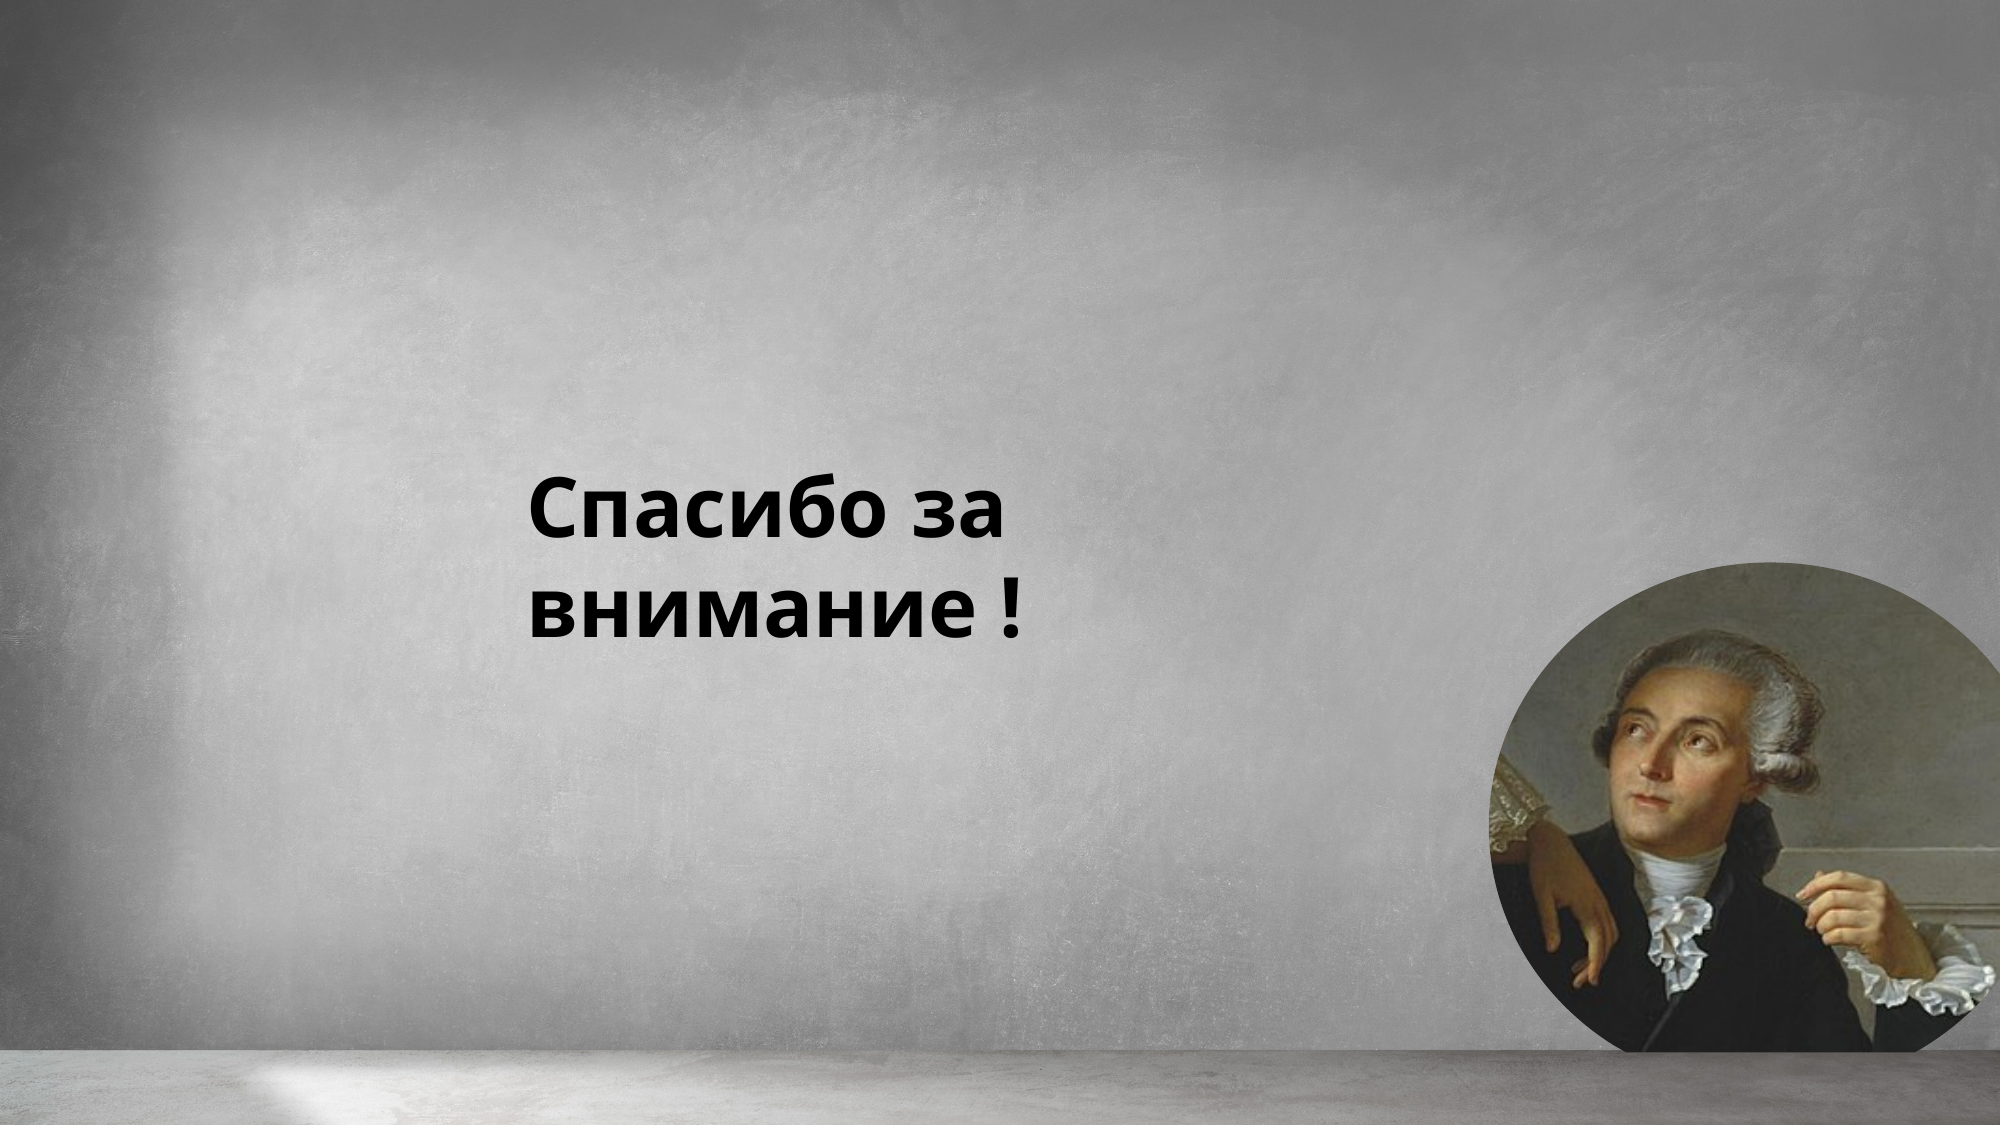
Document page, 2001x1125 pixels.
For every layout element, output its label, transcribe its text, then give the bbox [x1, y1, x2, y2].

text_box Спасибо за внимание ! [511, 446, 1489, 662]
picture [0, 0, 2000, 1125]
